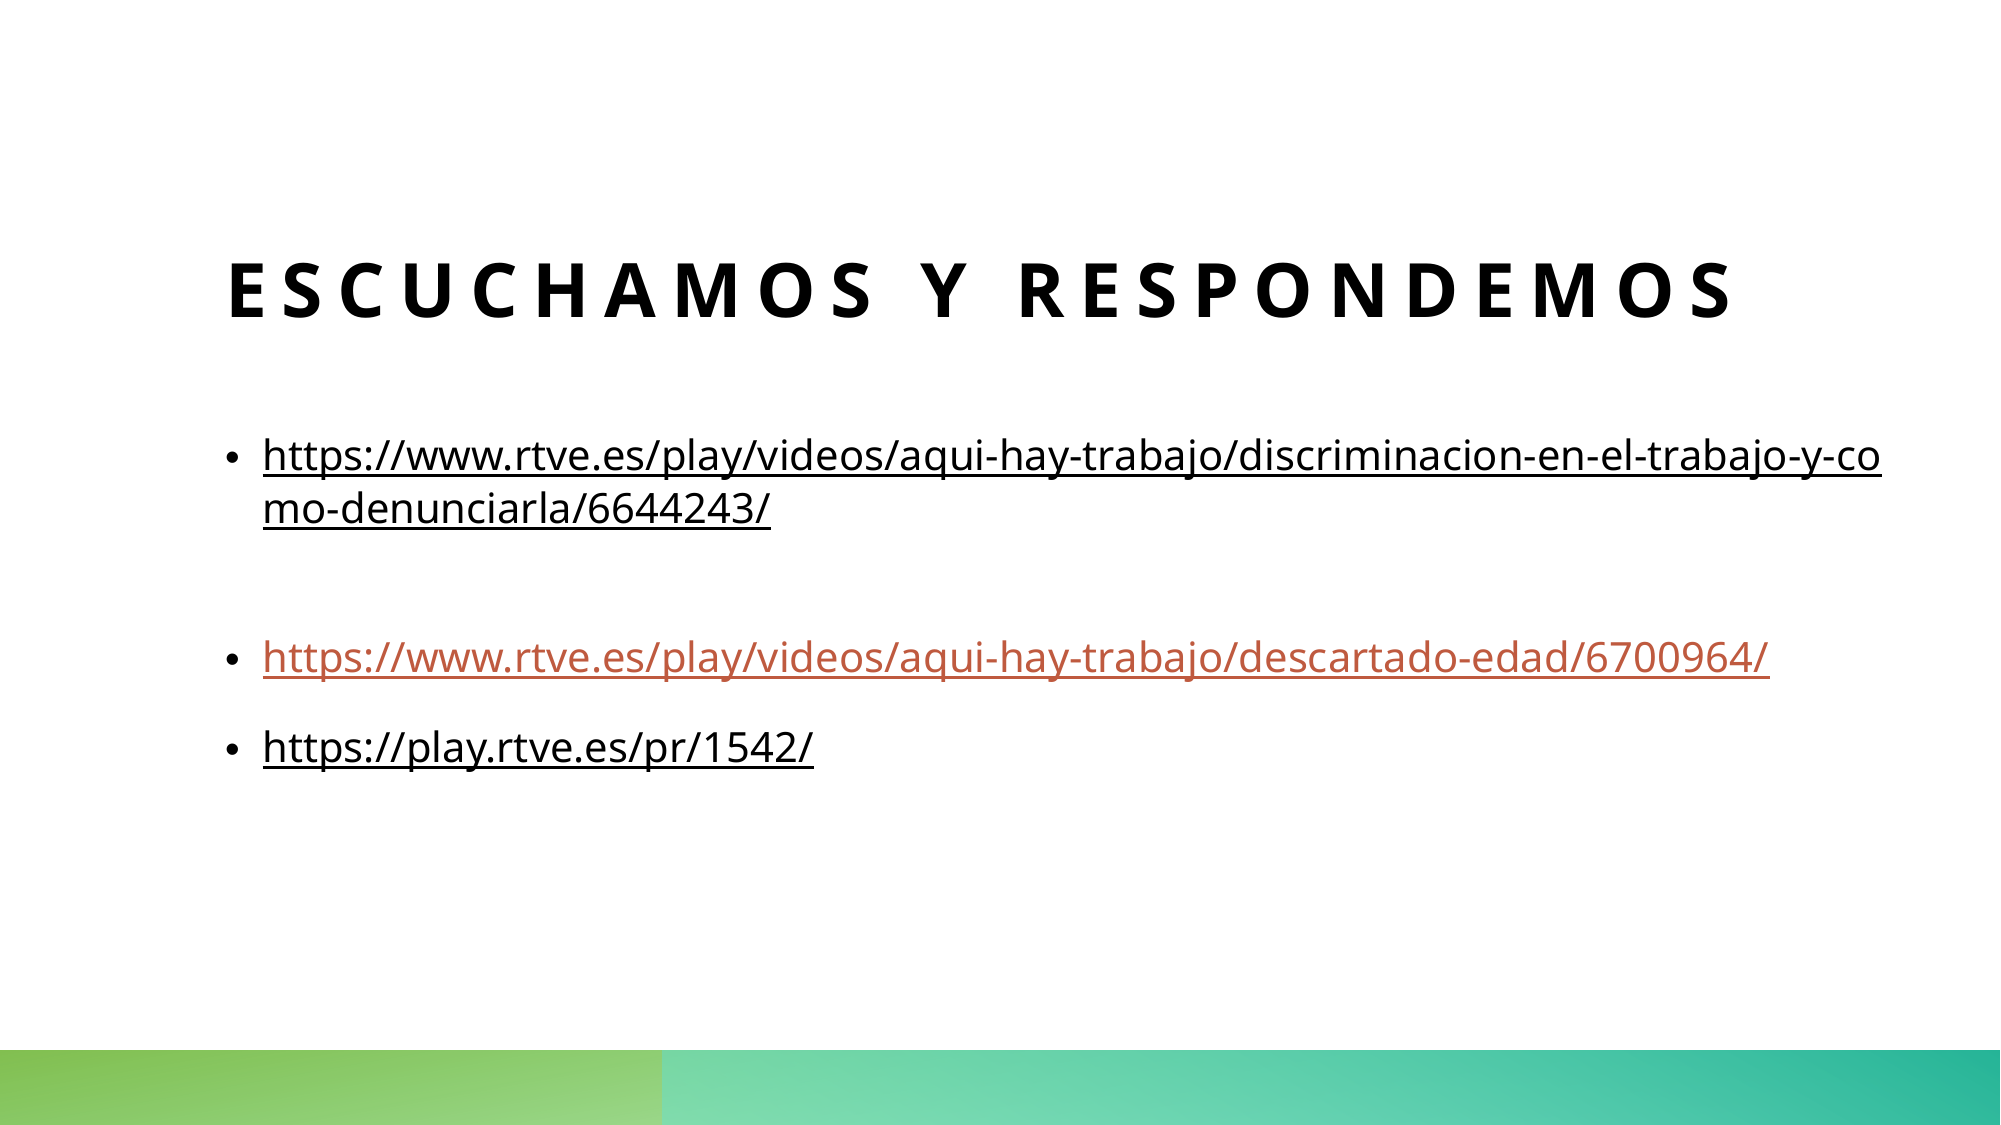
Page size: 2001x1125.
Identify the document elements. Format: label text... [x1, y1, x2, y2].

title Escuchamos y respondemos [225, 130, 1905, 333]
list https://www.rtve.es/play/videos/aqui-hay-trabajo/discriminacion-en-el-trabajo-y-como-denunciarla/6644243/ https://www.rtve.es/play/videos/aqui-hay-trabajo/descartado-edad/6700964/ https://play.rtve.es/pr/1542/ [225, 346, 1905, 996]
